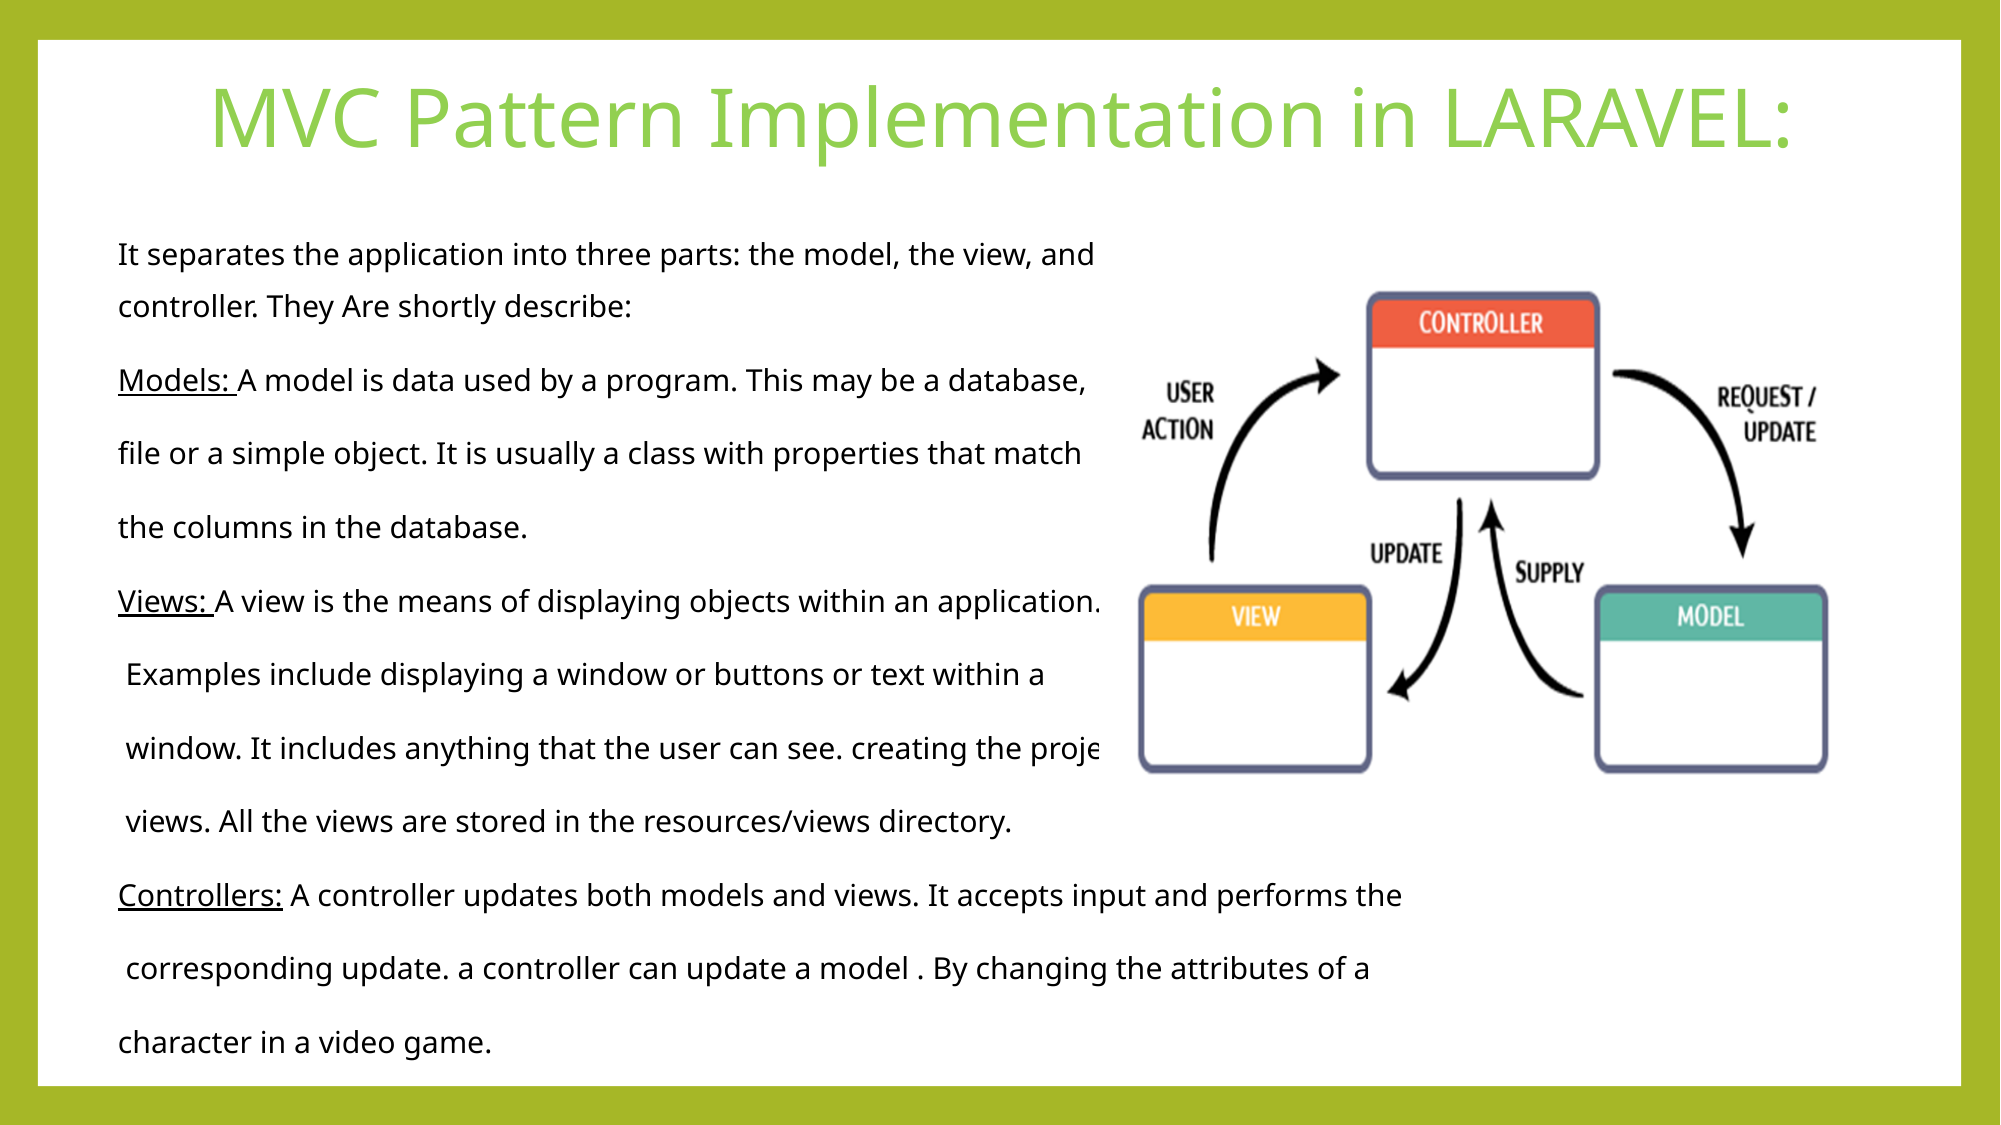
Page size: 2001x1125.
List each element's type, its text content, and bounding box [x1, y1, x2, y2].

title MVC Pattern Implementation in LARAVEL: [185, 64, 1821, 176]
picture [1098, 233, 1863, 830]
list It separates the application into three parts: the model, the view, and the controller. They Are shortly describe: Models: A model is data used by a program. This may be a database, file or a simple object. It is usually a class with properties that match the columns in the database. Views: A view is the means of displaying objects within an application. Examples include displaying a window or buttons or text within a window. It includes anything that the user can see. creating the projects views. All the views are stored in the resources/views directory. Controllers: A controller updates both models and views. It accepts input and performs the corresponding update. a controller can update a model . By changing the attributes of a character in a video game. [102, 176, 2000, 1075]
